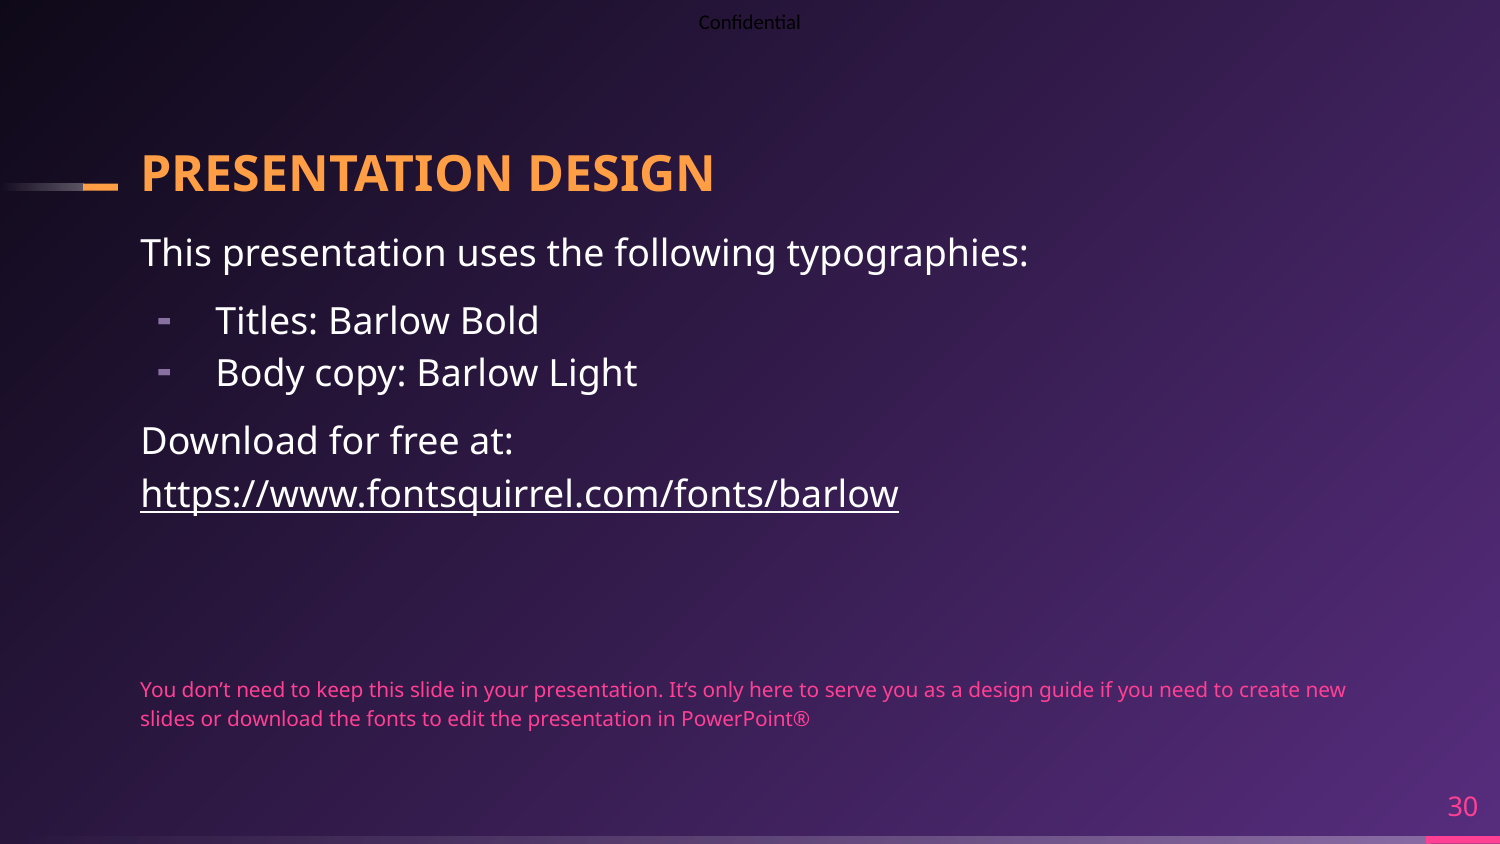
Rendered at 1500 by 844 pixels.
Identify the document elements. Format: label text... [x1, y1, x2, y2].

title PRESENTATION DESIGN [140, 137, 1011, 203]
list This presentation uses the following typographies: Titles: Barlow Bold Body copy: Barlow Light Download for free at: https://www.fontsquirrel.com/fonts/barlow [140, 222, 1360, 611]
text_box You don’t need to keep this slide in your presentation. It’s only here to serve you as a design guide if you need to create new slides or download the fonts to edit the presentation in PowerPoint® [140, 673, 1360, 762]
slide_number 30 [1426, 779, 1500, 837]
